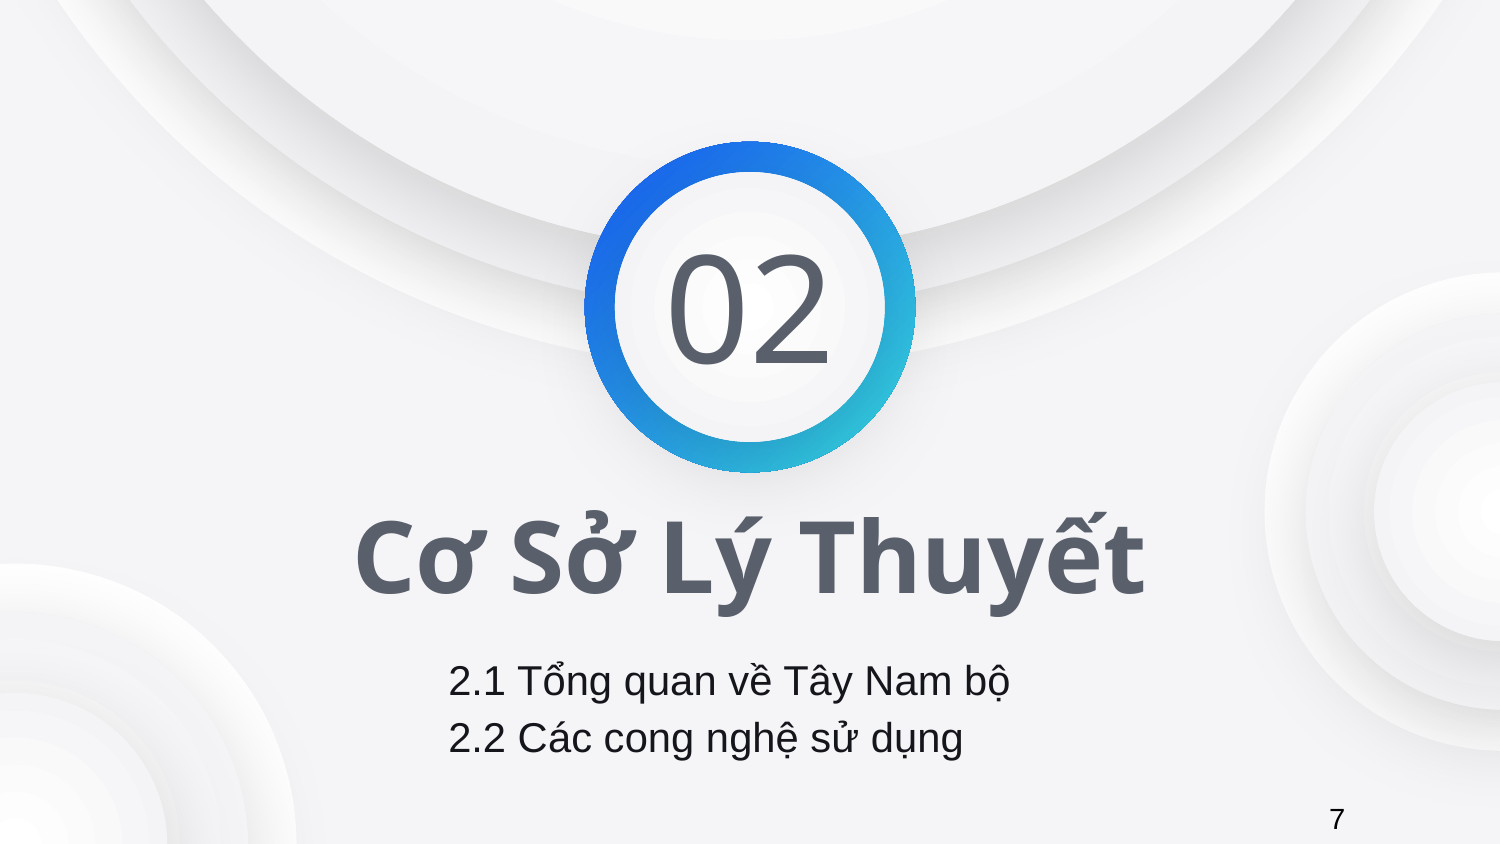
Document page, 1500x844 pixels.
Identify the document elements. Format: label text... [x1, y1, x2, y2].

title Cơ Sở Lý Thuyết [277, 488, 1223, 619]
text_box 7 [1314, 793, 1391, 843]
subtitle 2.1 Tổng quan về Tây Nam bộ 2.2 Các cong nghệ sử dụng [433, 671, 1067, 736]
text_box [585, 141, 914, 297]
title 02 [615, 243, 885, 365]
text_box [631, 172, 869, 243]
text_box [628, 365, 872, 442]
